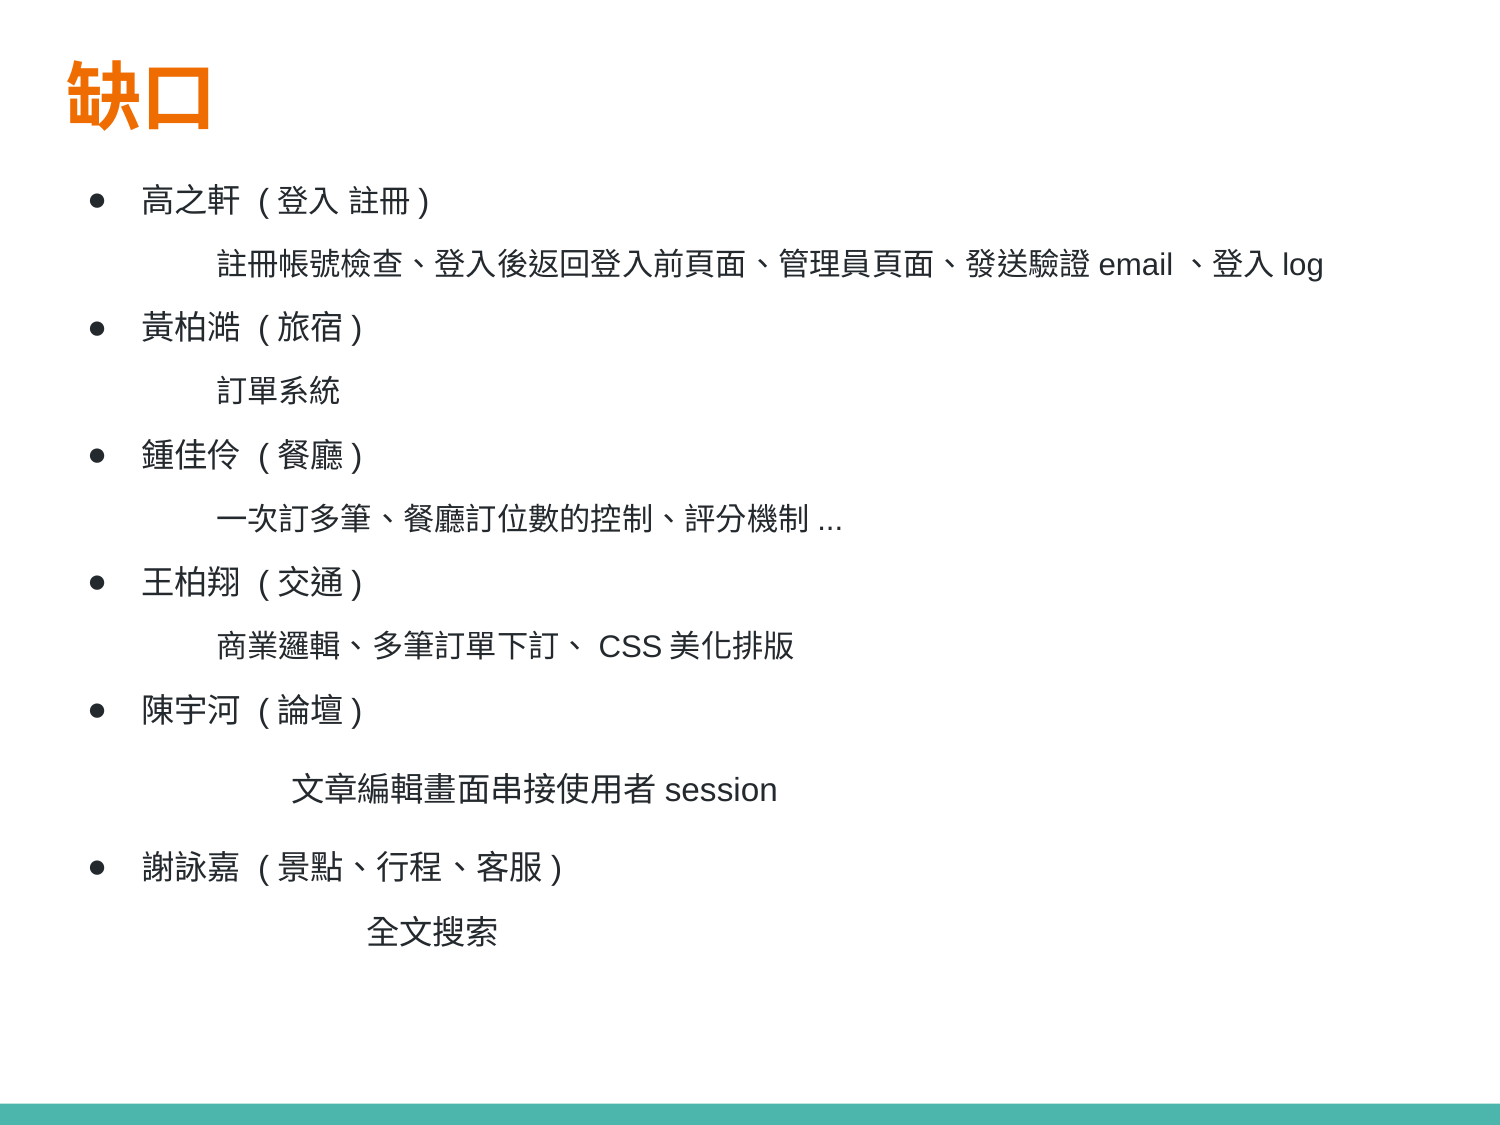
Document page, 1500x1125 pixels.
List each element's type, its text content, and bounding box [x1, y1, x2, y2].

title 缺口 [51, 34, 1449, 164]
list 高之軒 (登入 註冊) 註冊帳號檢查、登入後返回登入前頁面、管理員頁面、發送驗證email、登入log 黃柏澔 (旅宿) 訂單系統 鍾佳伶 (餐廳) 一次訂多筆、餐廳訂位數的控制、評分機制... 王柏翔 (交通) 商業邏輯、多筆訂單下訂、CSS美化排版 陳宇河 (論壇) 文章編輯畫面串接使用者session 謝詠嘉 (景點、行程、客服) 全文搜索 [51, 164, 1449, 1030]
